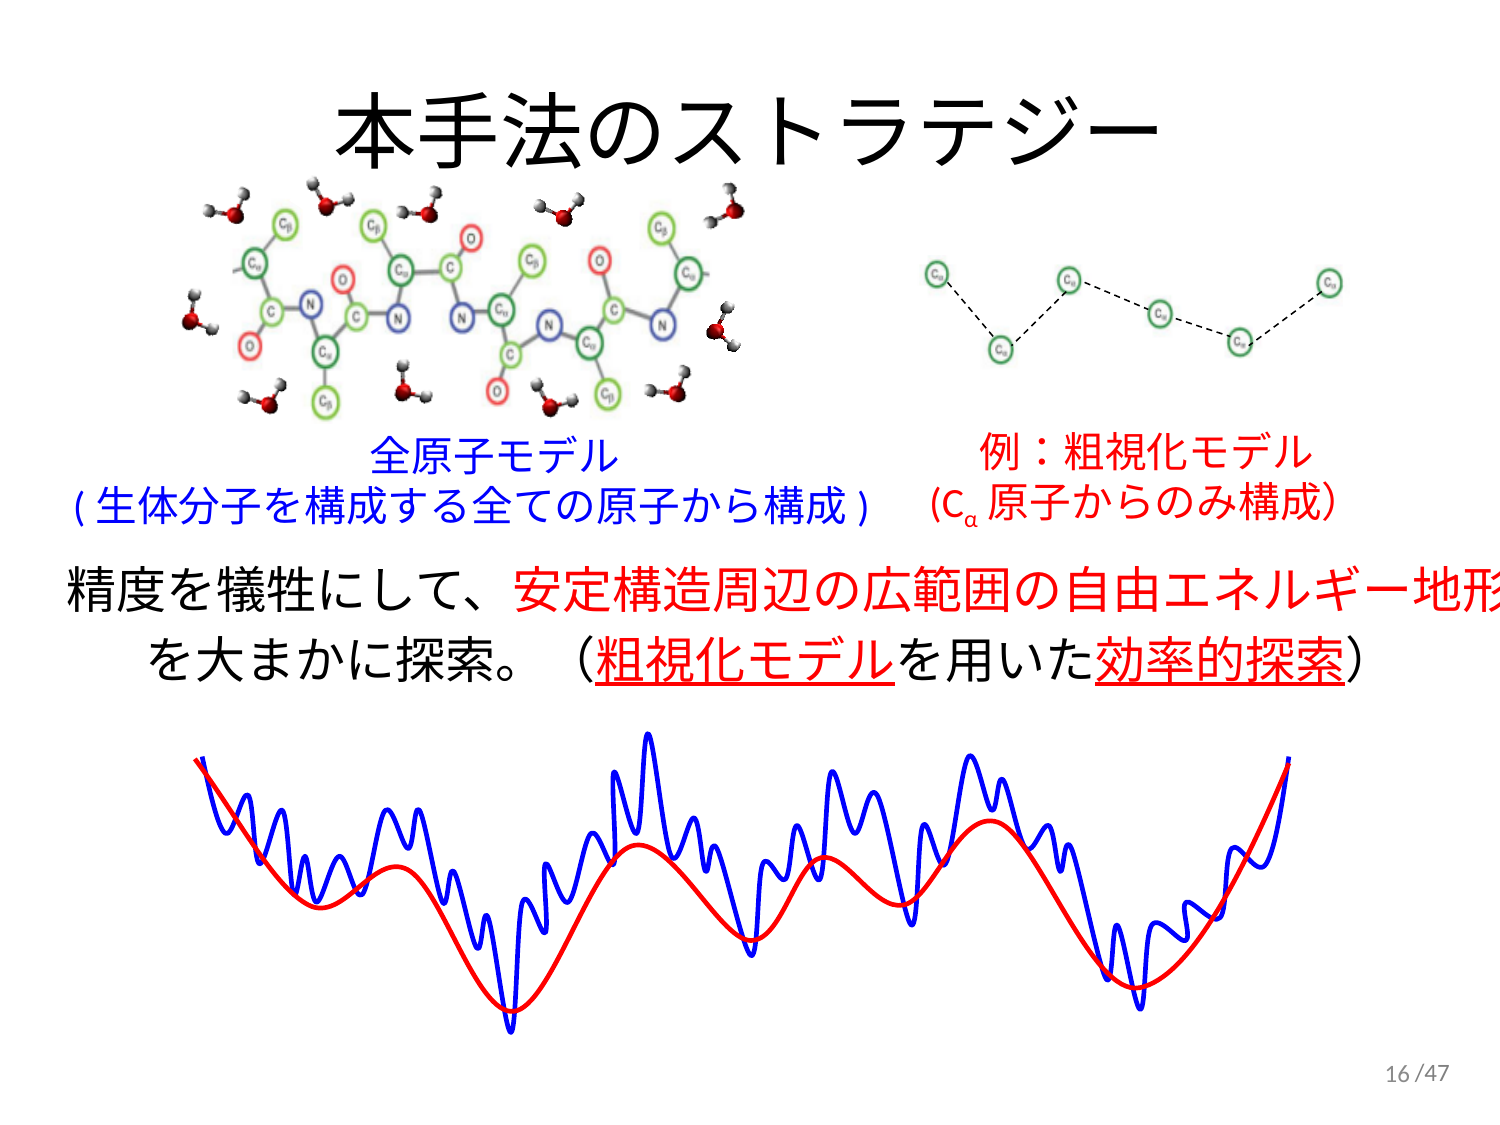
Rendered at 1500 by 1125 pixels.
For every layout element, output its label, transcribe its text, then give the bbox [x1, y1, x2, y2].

text_box [255, 851, 263, 864]
picture [192, 176, 256, 238]
text_box [202, 733, 1289, 763]
text_box [1133, 988, 1145, 1010]
picture [700, 170, 756, 239]
text_box [504, 1011, 515, 1033]
text_box [743, 940, 756, 956]
text_box [194, 758, 1290, 1013]
picture [384, 353, 433, 414]
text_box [64, 196, 878, 539]
text_box [356, 882, 368, 896]
picture [239, 366, 288, 427]
text_box [1102, 970, 1110, 981]
picture [645, 355, 694, 416]
list 精度を犠牲にして、安定構造周辺の広範囲の自由エネルギー地形 を大まかに探索。（粗視化モデルを用いた効率的探索） [5, 550, 1500, 1125]
picture [292, 160, 365, 227]
title 本手法のストラテジー [75, 35, 1425, 223]
picture [173, 284, 221, 344]
text_box [206, 778, 235, 834]
text_box [1214, 901, 1225, 920]
text_box [811, 859, 824, 881]
picture [386, 174, 449, 238]
text_box [904, 899, 917, 926]
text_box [910, 255, 1363, 535]
picture [700, 296, 748, 357]
picture [527, 367, 576, 428]
slide_number 16 [1074, 1042, 1425, 1103]
picture [529, 178, 589, 239]
text_box [1247, 773, 1287, 868]
